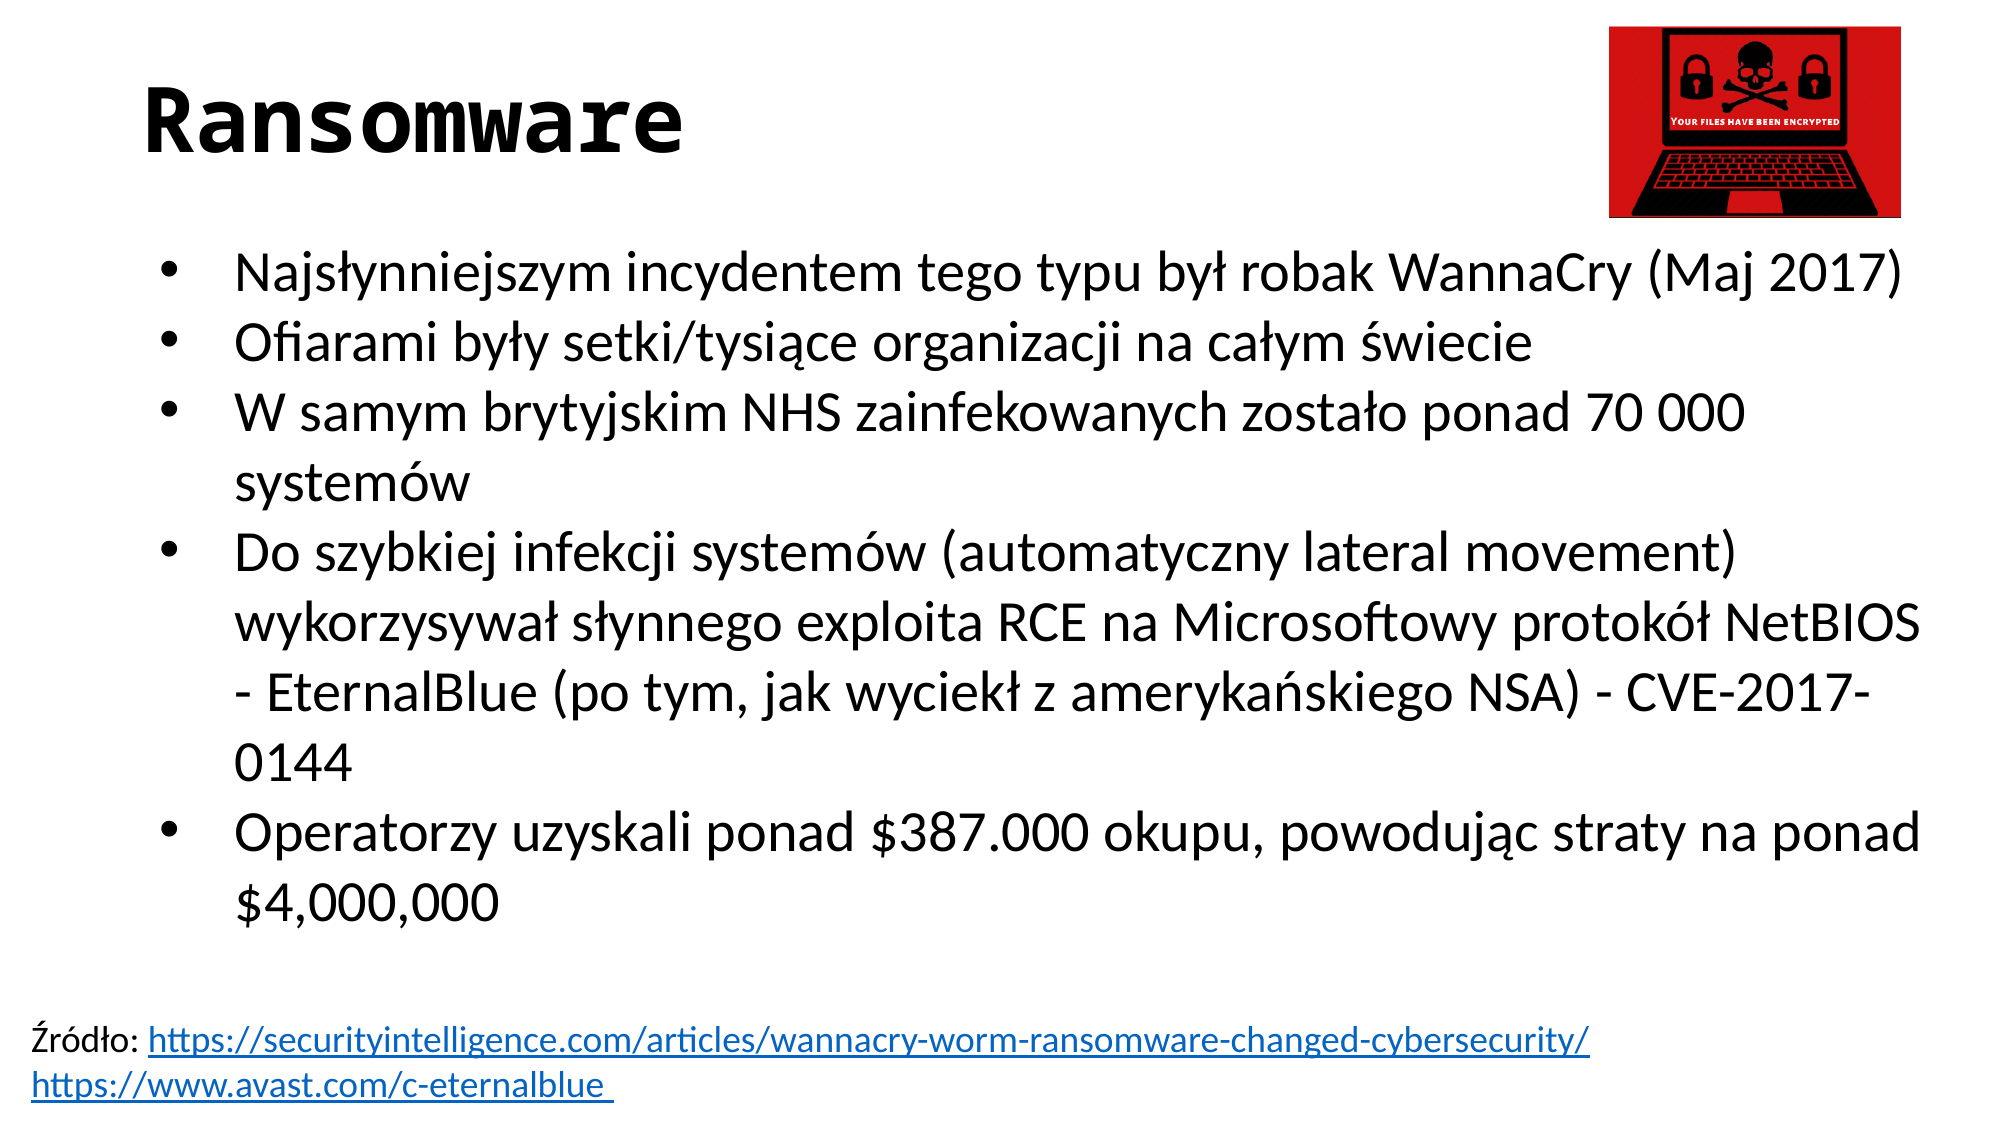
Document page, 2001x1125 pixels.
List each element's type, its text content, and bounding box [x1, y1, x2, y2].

text_box Najsłynniejszym incydentem tego typu był robak WannaCry (Maj 2017) Ofiarami były setki/tysiące organizacji na całym świecie W samym brytyjskim NHS zainfekowanych zostało ponad 70 000 systemów Do szybkiej infekcji systemów (automatyczny lateral movement) wykorzysywał słynnego exploita RCE na Microsoftowy protokół NetBIOS - EternalBlue (po tym, jak wyciekł z amerykańskiego NSA) - CVE-2017-0144 Operatorzy uzyskali ponad $387.000 okupu, powodując straty na ponad $4,000,000 [145, 225, 1945, 941]
picture [1608, 26, 1901, 219]
title Ransomware [126, 35, 1603, 211]
text_box Źródło: https://securityintelligence.com/articles/wannacry-worm-ransomware-changed-cybersecurity/ https://www.avast.com/c-eternalblue [16, 1007, 1901, 1125]
